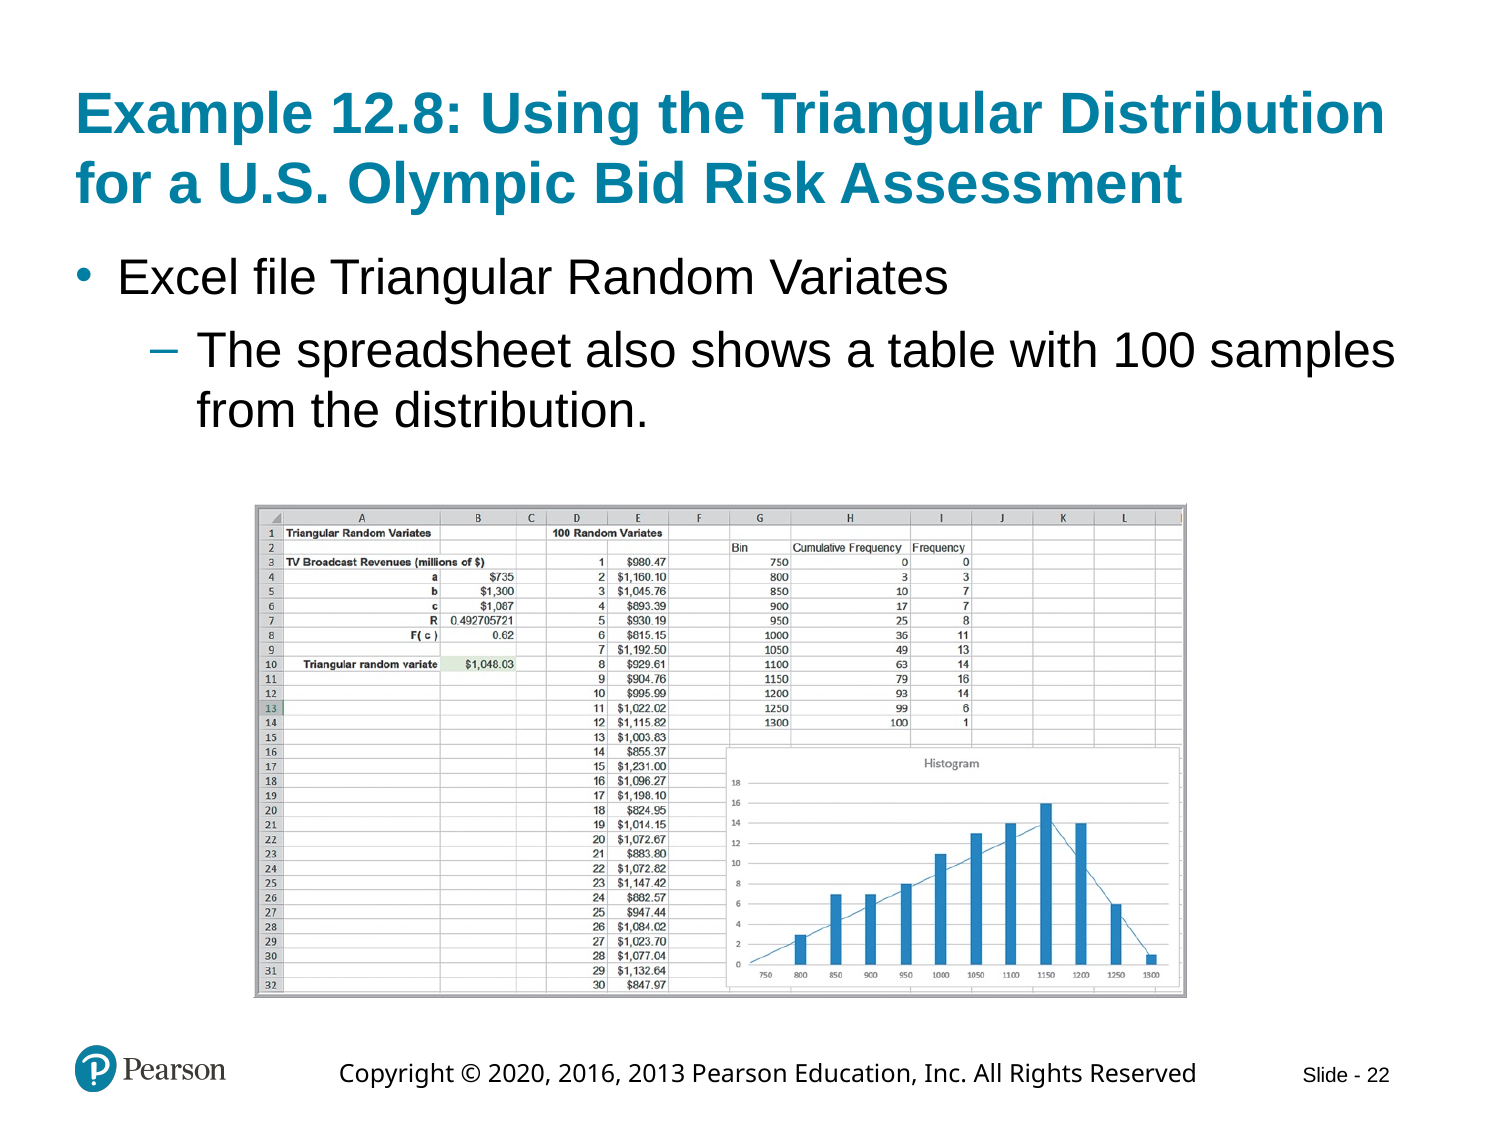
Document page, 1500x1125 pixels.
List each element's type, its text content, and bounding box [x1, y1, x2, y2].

picture [253, 502, 1187, 998]
picture [83, 1054, 109, 1079]
picture [101, 1045, 226, 1092]
list Excel file Triangular Random Variates The spreadsheet also shows a table with 100 samples from the distribution. [75, 244, 1425, 473]
title Example 12.8: Using the Triangular Distribution for a U.S. Olympic Bid Risk Assessment [75, 35, 1425, 216]
picture [75, 1045, 90, 1061]
picture [75, 1078, 86, 1092]
